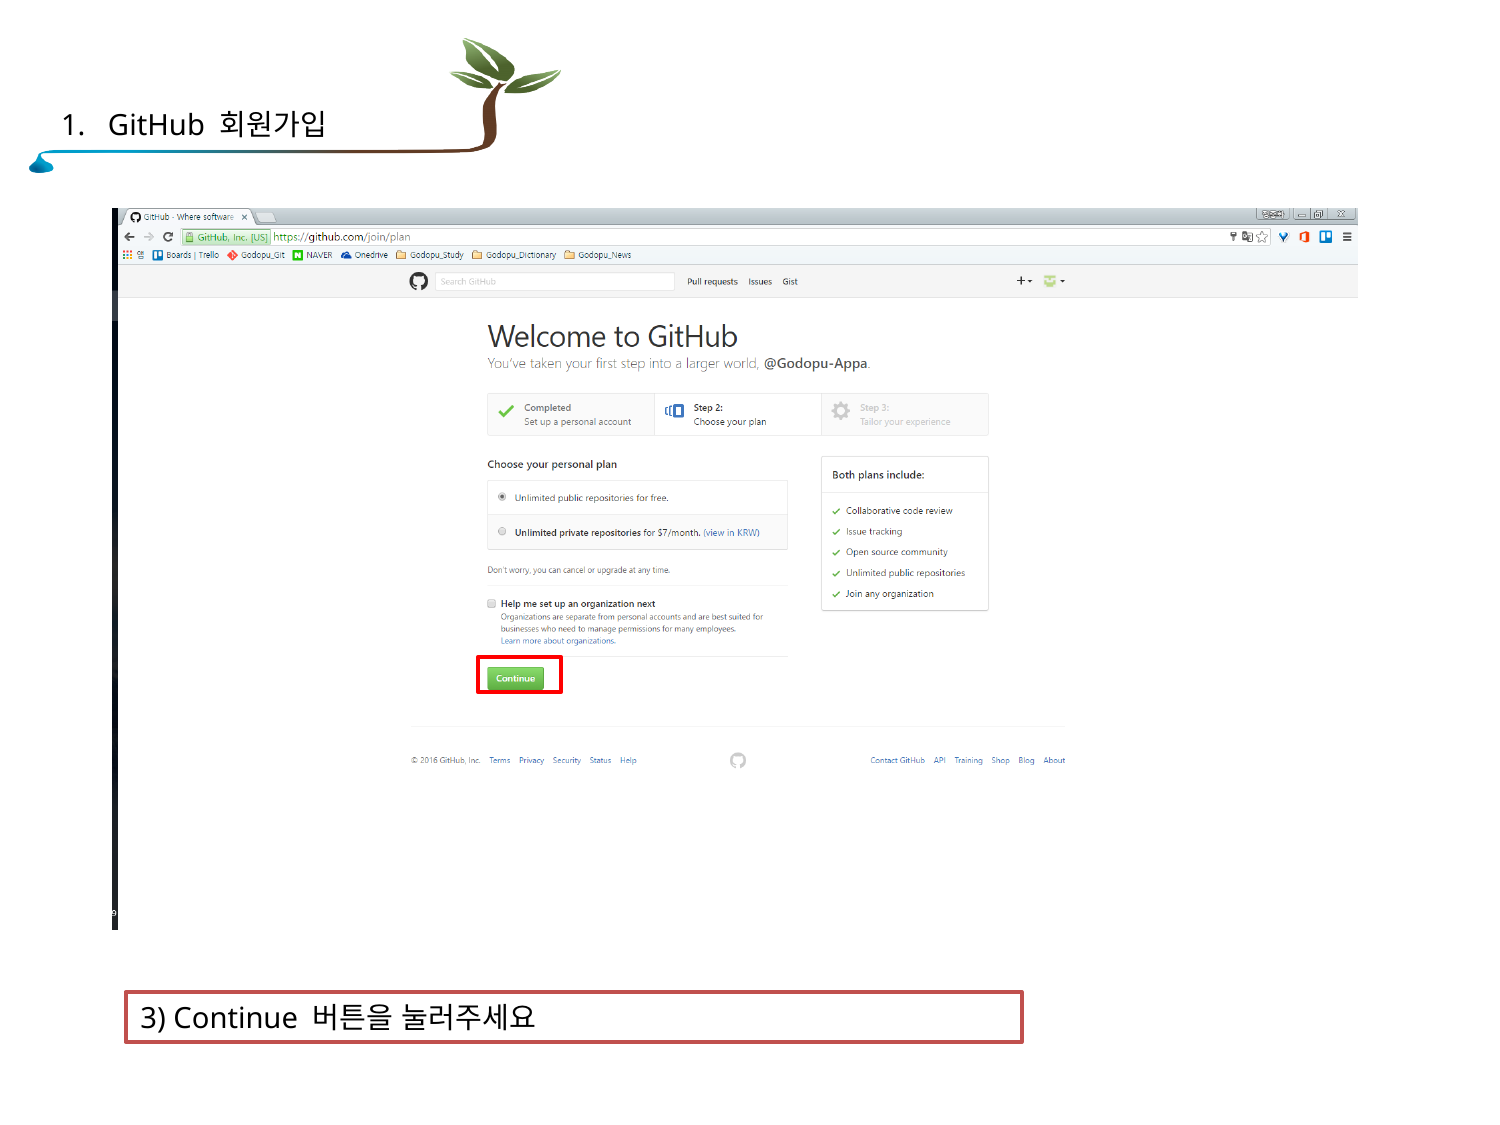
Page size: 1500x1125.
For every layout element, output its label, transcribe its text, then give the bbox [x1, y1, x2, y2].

picture [29, 38, 562, 173]
text_box 3) Continue 버튼을 눌러주세요 [124, 990, 1024, 1044]
picture [111, 208, 1358, 930]
